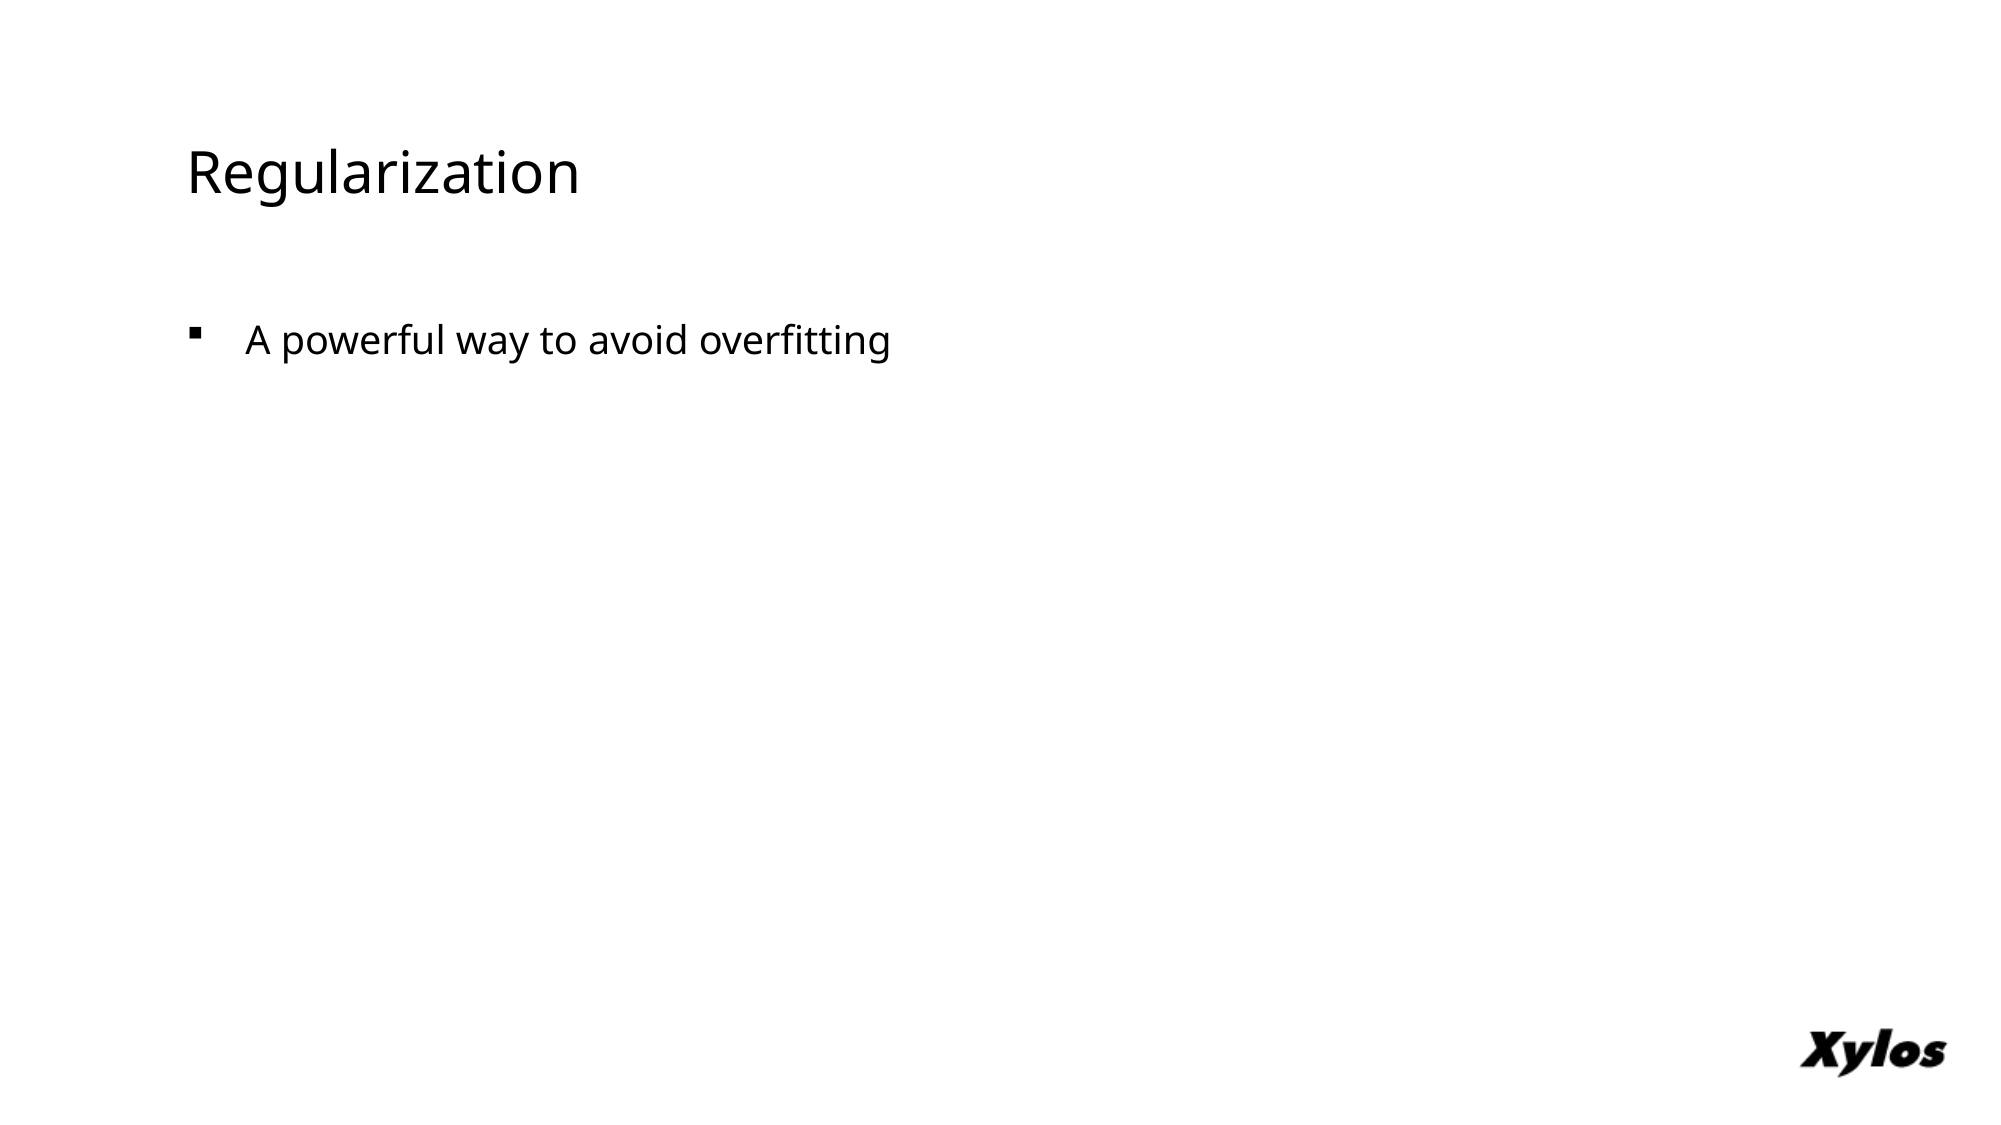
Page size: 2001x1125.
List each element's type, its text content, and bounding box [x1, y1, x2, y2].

picture [1796, 1021, 2000, 1125]
list A powerful way to avoid overfitting [171, 307, 1825, 898]
title Regularization [171, 129, 1825, 219]
